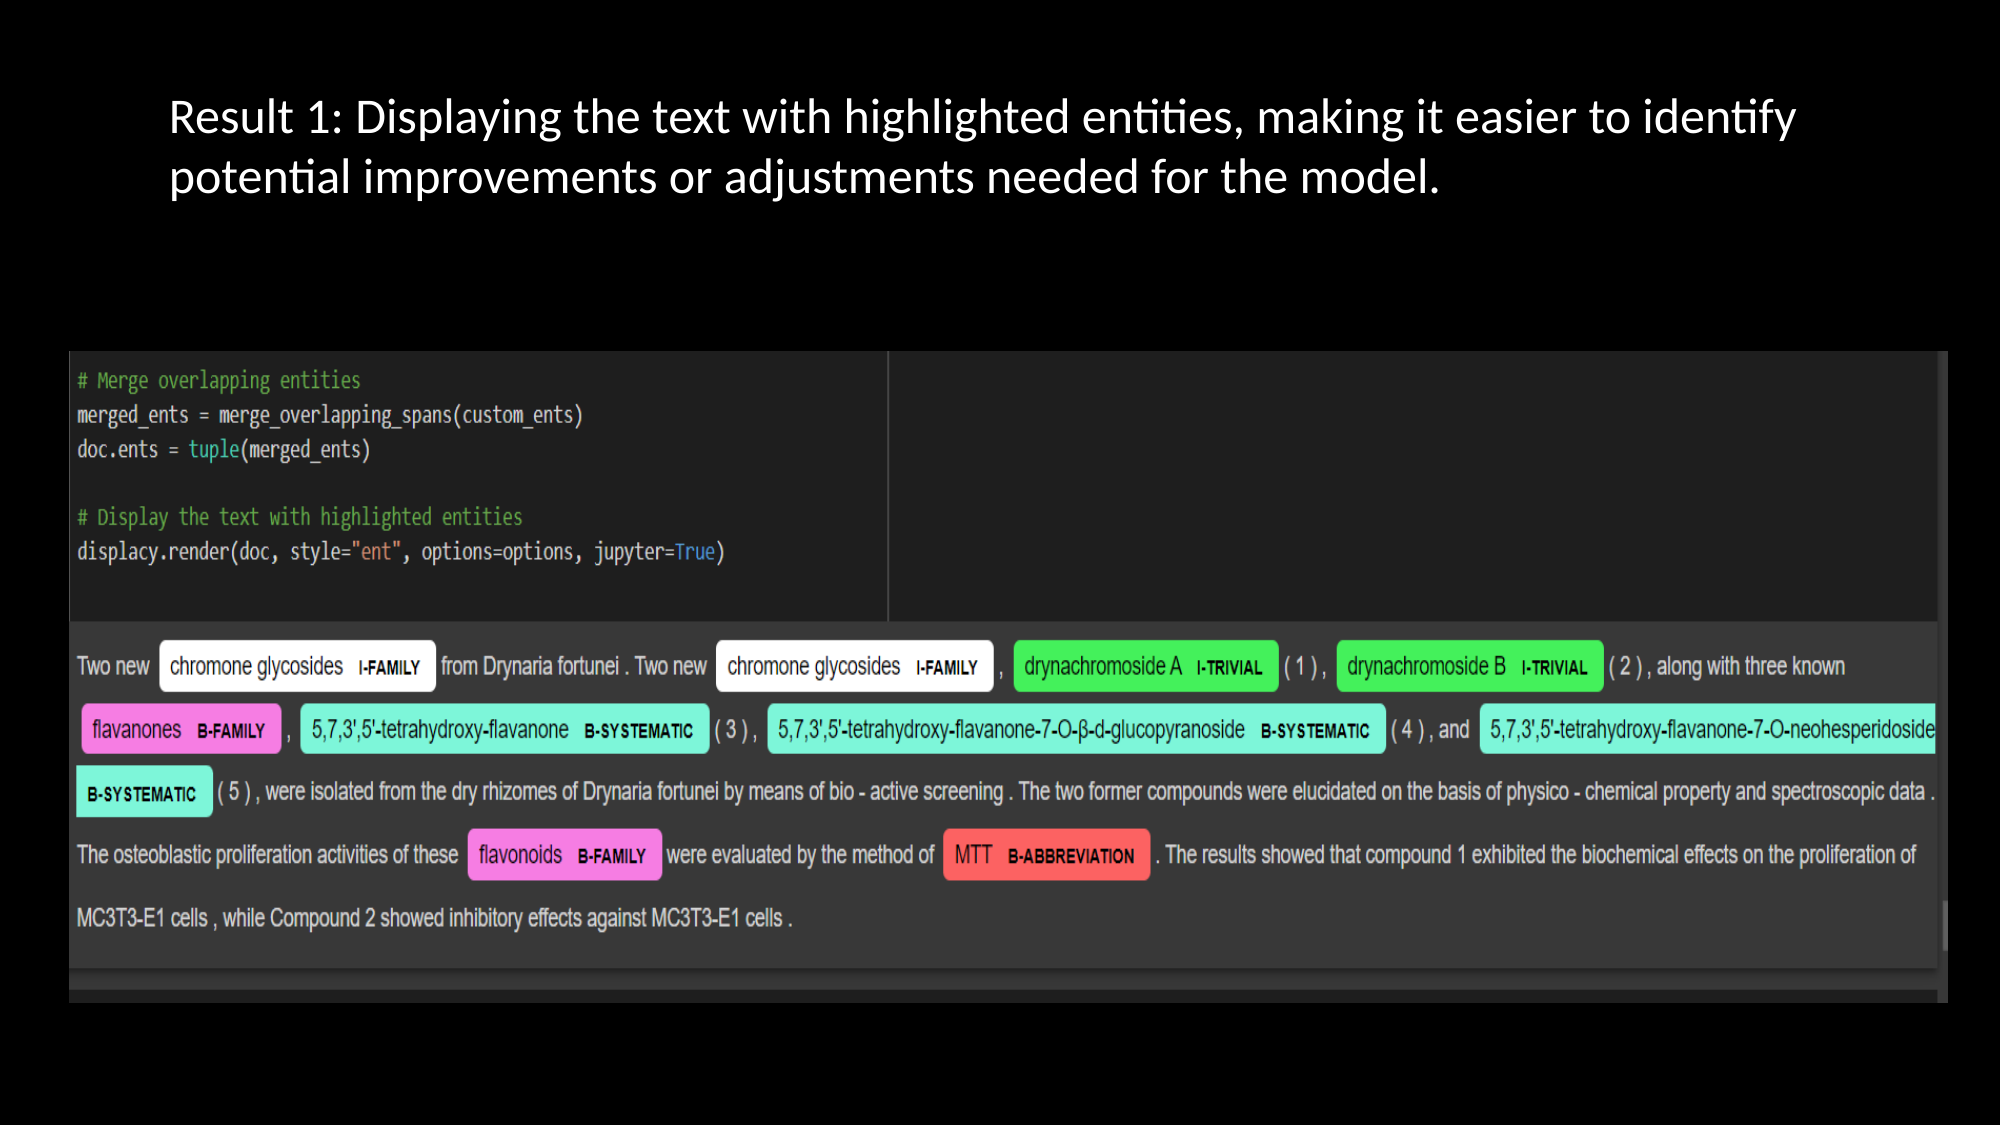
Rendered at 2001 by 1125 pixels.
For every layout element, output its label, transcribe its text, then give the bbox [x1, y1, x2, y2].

text_box Result 1: Displaying the text with highlighted entities, making it easier to identify potential improvements or adjustments needed for the model. [153, 75, 1885, 211]
picture [69, 351, 1948, 1003]
